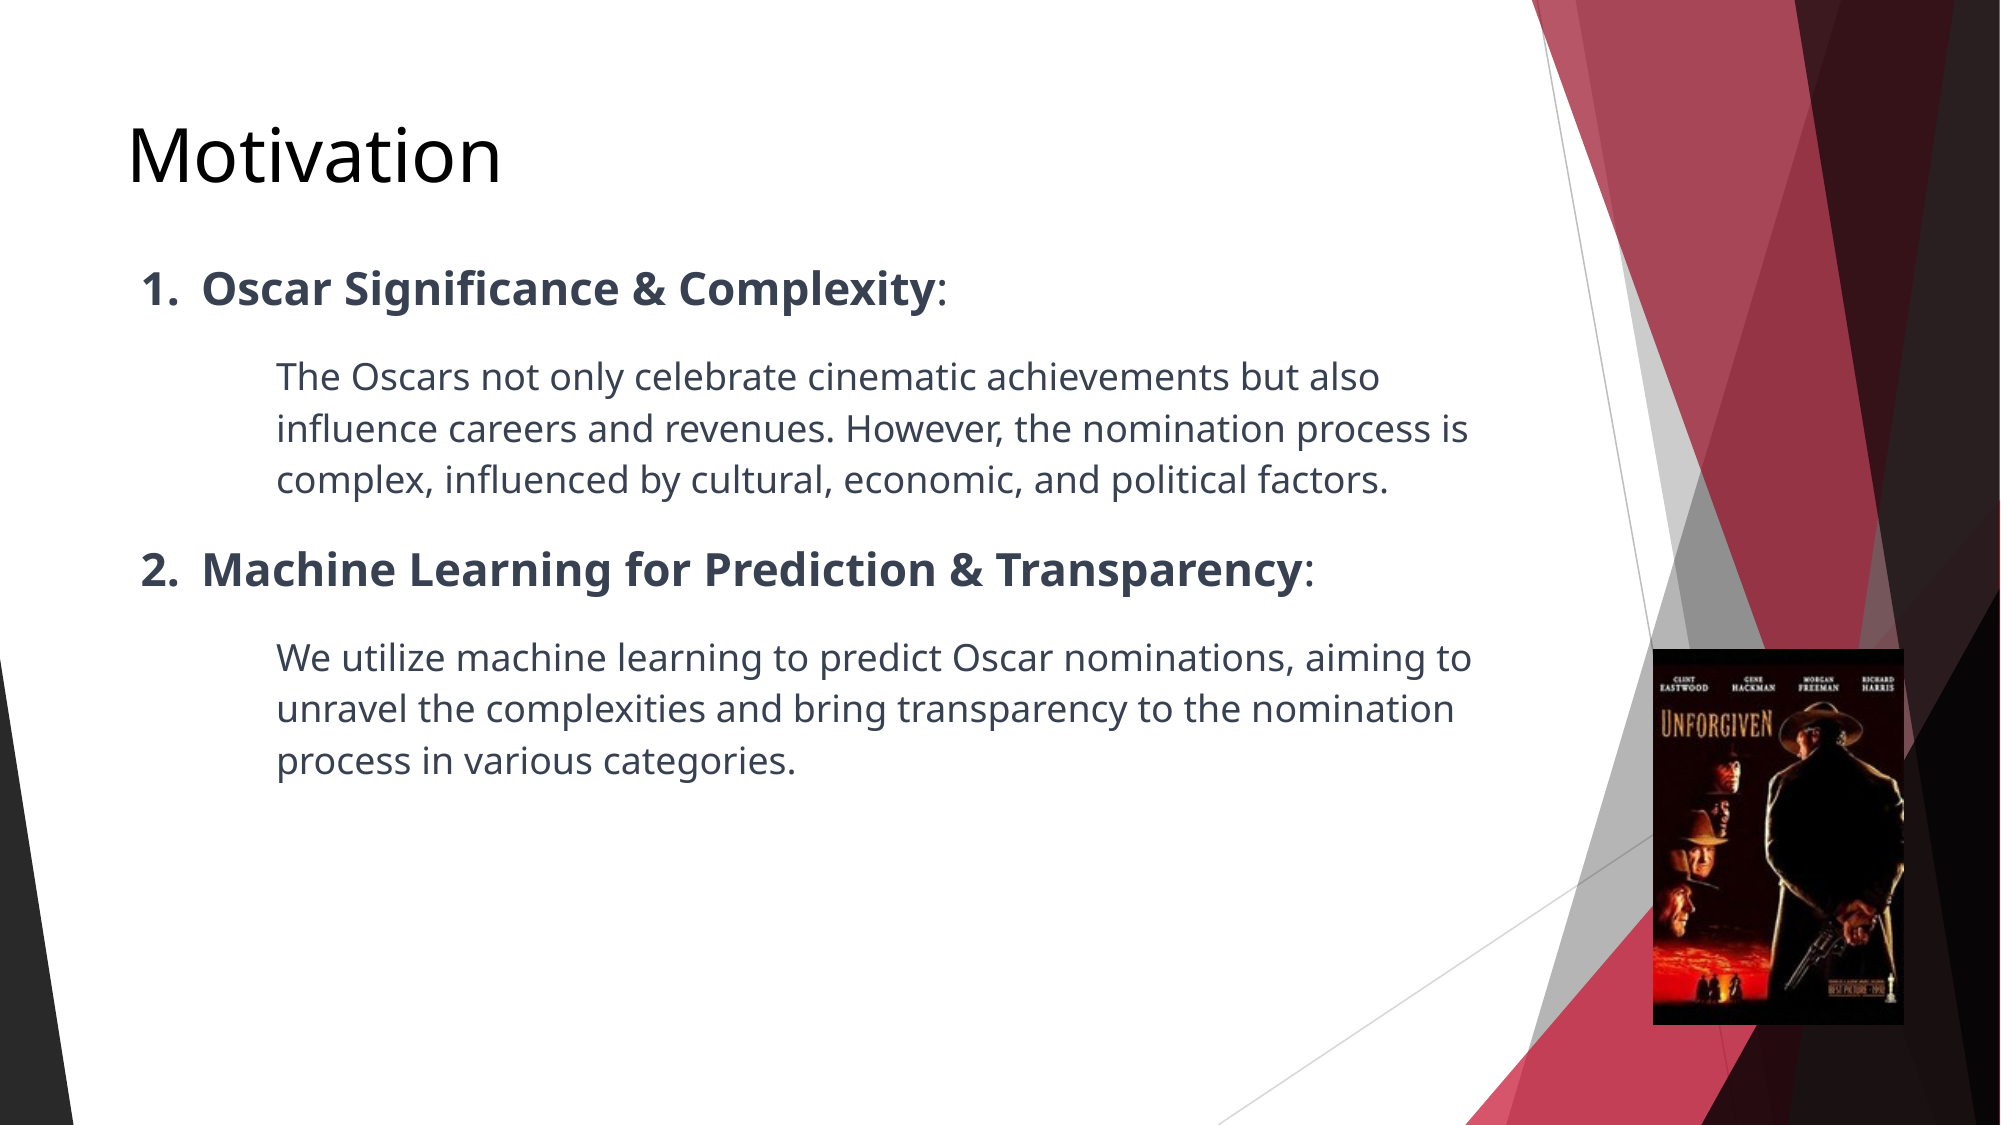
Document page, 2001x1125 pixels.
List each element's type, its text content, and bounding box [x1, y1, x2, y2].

picture [1653, 649, 1904, 1025]
title Motivation [111, 99, 1522, 244]
list Oscar Significance & Complexity: The Oscars not only celebrate cinematic achievements but also influence careers and revenues. However, the nomination process is complex, influenced by cultural, economic, and political factors. Machine Learning for Prediction & Transparency: We utilize machine learning to predict Oscar nominations, aiming to unravel the complexities and bring transparency to the nomination process in various categories. [111, 244, 1522, 881]
